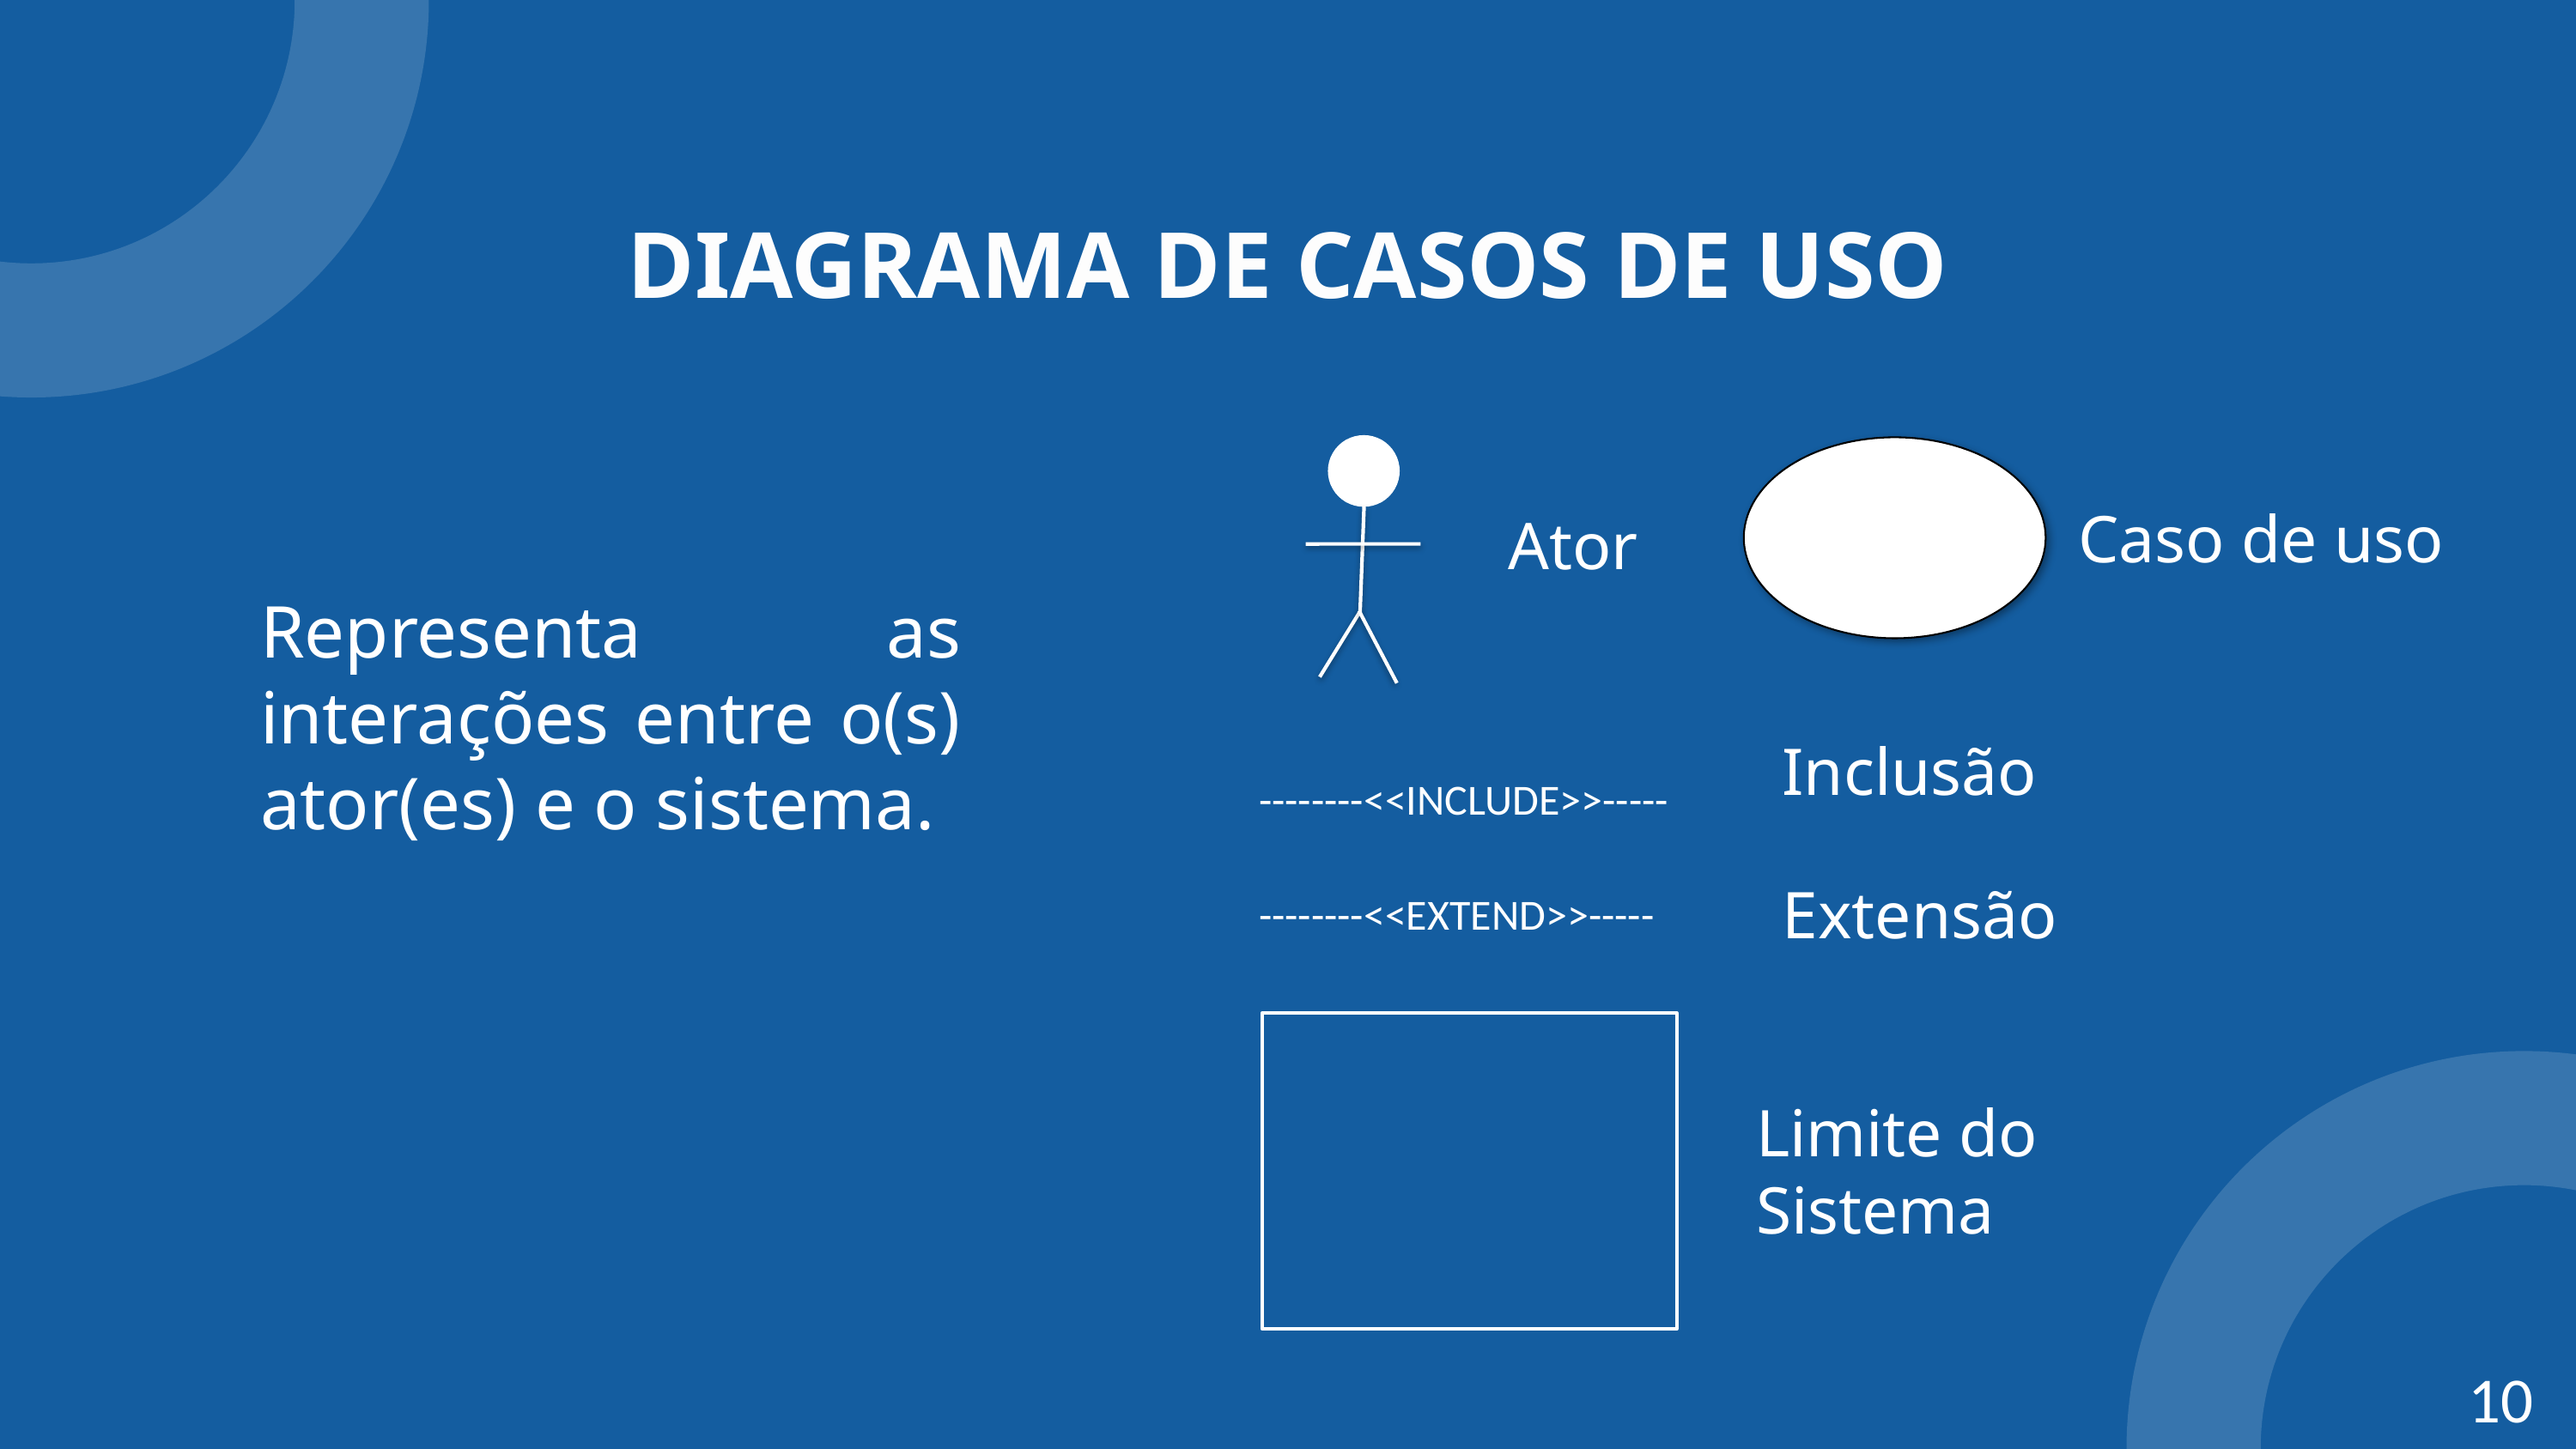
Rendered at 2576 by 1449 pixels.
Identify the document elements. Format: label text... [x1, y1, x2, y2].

text_box [1743, 437, 2046, 639]
text_box --------<<INCLUDE>>----- [1246, 765, 1746, 830]
text_box Limite do Sistema [1743, 1085, 2096, 1253]
text_box Caso de uso [2065, 492, 2494, 582]
text_box [1262, 1012, 1677, 1330]
text_box DIAGRAMA DE CASOS DE USO [511, 163, 2065, 317]
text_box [1305, 436, 1421, 683]
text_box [0, 0, 362, 331]
text_box Extensão [1769, 868, 2122, 959]
text_box --------<<EXTEND>>----- [1246, 880, 1746, 945]
text_box Inclusão [1769, 724, 2122, 815]
text_box Representa as interações entre o(s) ator(es) e o sistema. [247, 579, 975, 851]
text_box Ator [1495, 498, 1698, 589]
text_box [2193, 1118, 2576, 1449]
